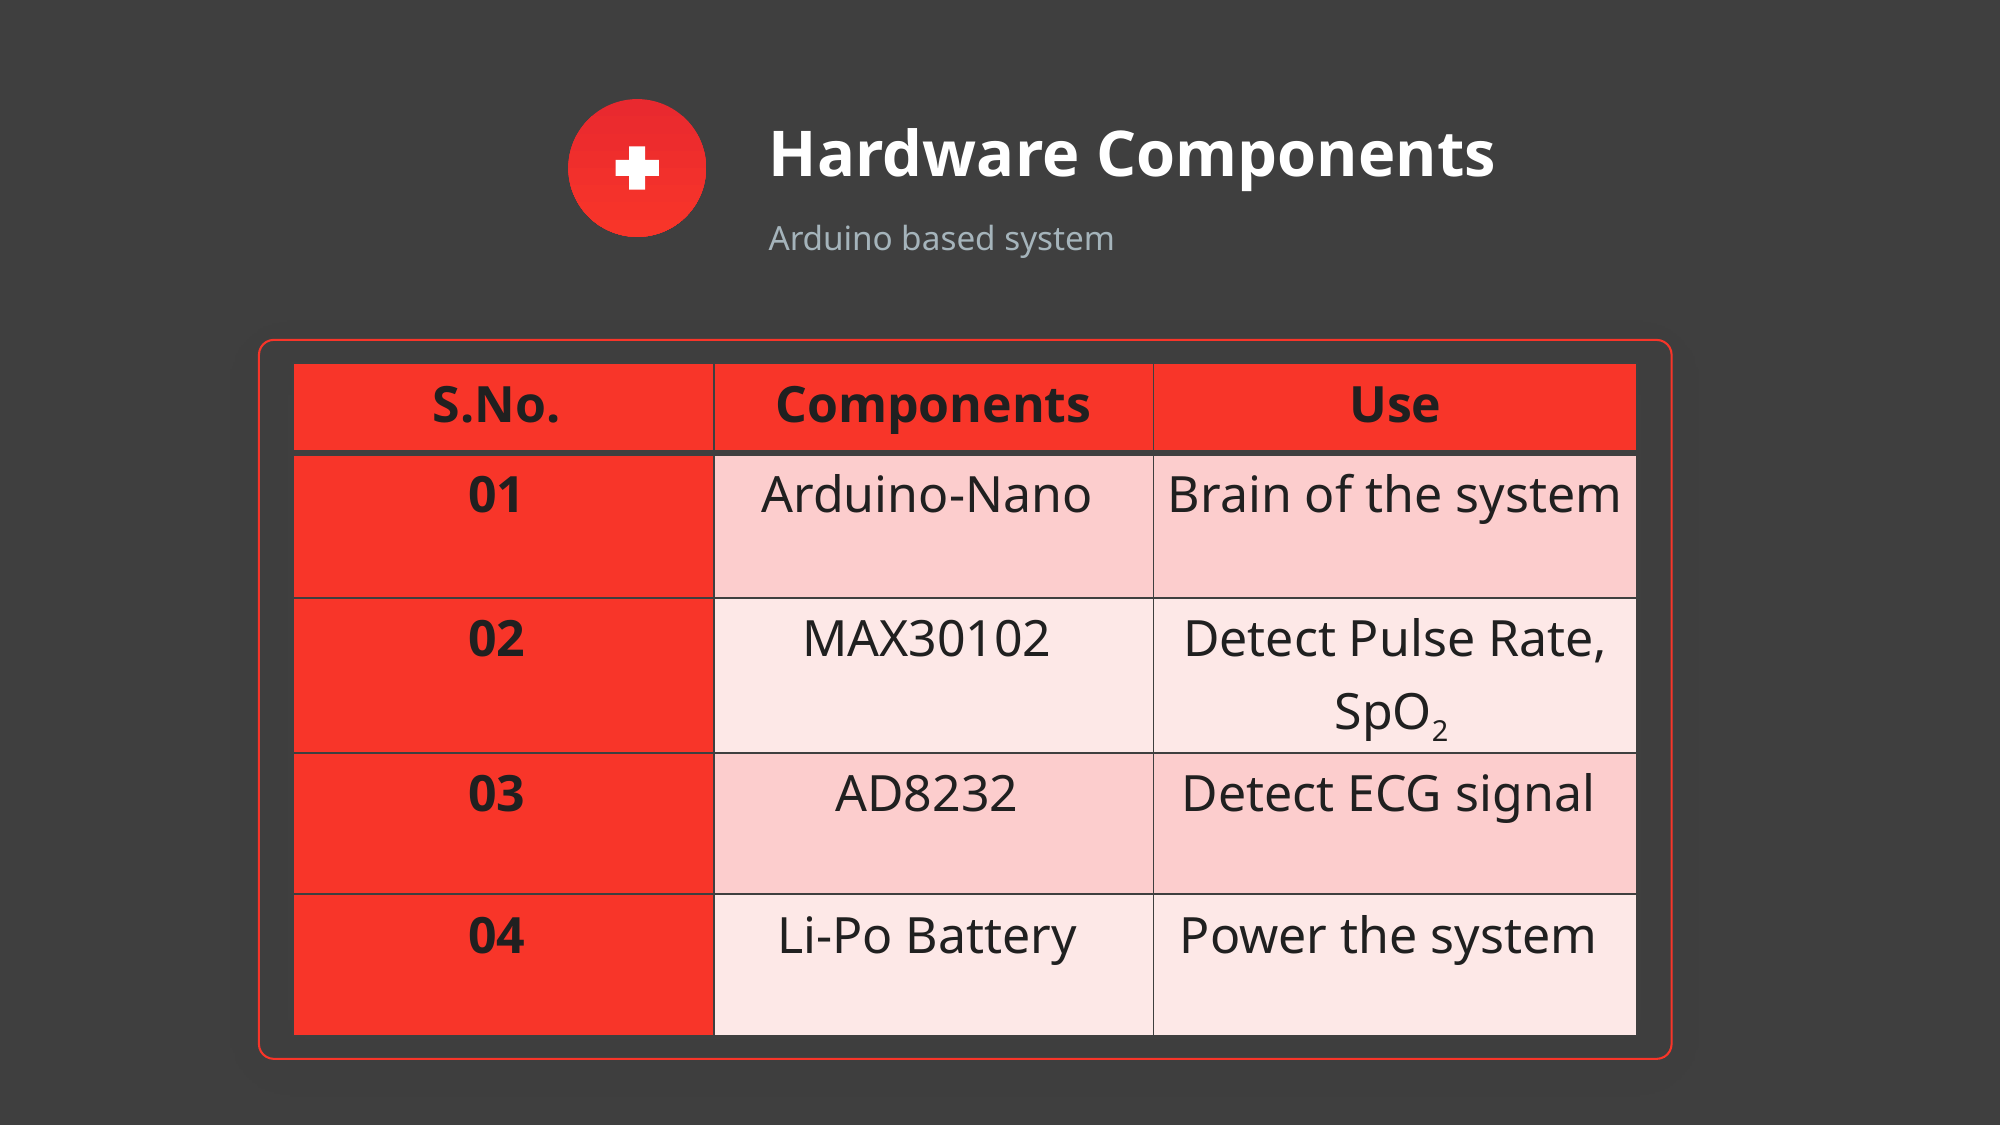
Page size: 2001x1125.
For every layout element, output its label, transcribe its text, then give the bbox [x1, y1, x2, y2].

table_header Components [715, 364, 1153, 450]
table_cell Detect ECG signal [1154, 754, 1636, 893]
table_cell 02 [294, 599, 713, 752]
table_cell 01 [294, 456, 713, 597]
list Arduino based system [753, 215, 1517, 259]
text_box [257, 338, 1673, 1060]
table_header Use [1154, 364, 1636, 450]
table_header S.No. [294, 364, 713, 450]
table_cell MAX30102 [715, 599, 1153, 752]
table_cell Power the system [1154, 895, 1636, 1035]
table_cell 03 [294, 754, 713, 893]
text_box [568, 99, 707, 237]
table_cell Detect Pulse Rate, SpO2 [1154, 599, 1636, 752]
table_cell 04 [294, 895, 713, 1035]
table_cell AD8232 [715, 754, 1153, 893]
table_cell Li-Po Battery [715, 895, 1153, 1035]
table_cell Arduino-Nano [715, 456, 1153, 597]
table_cell Brain of the system [1154, 456, 1636, 597]
list Hardware Components [753, 89, 1517, 215]
